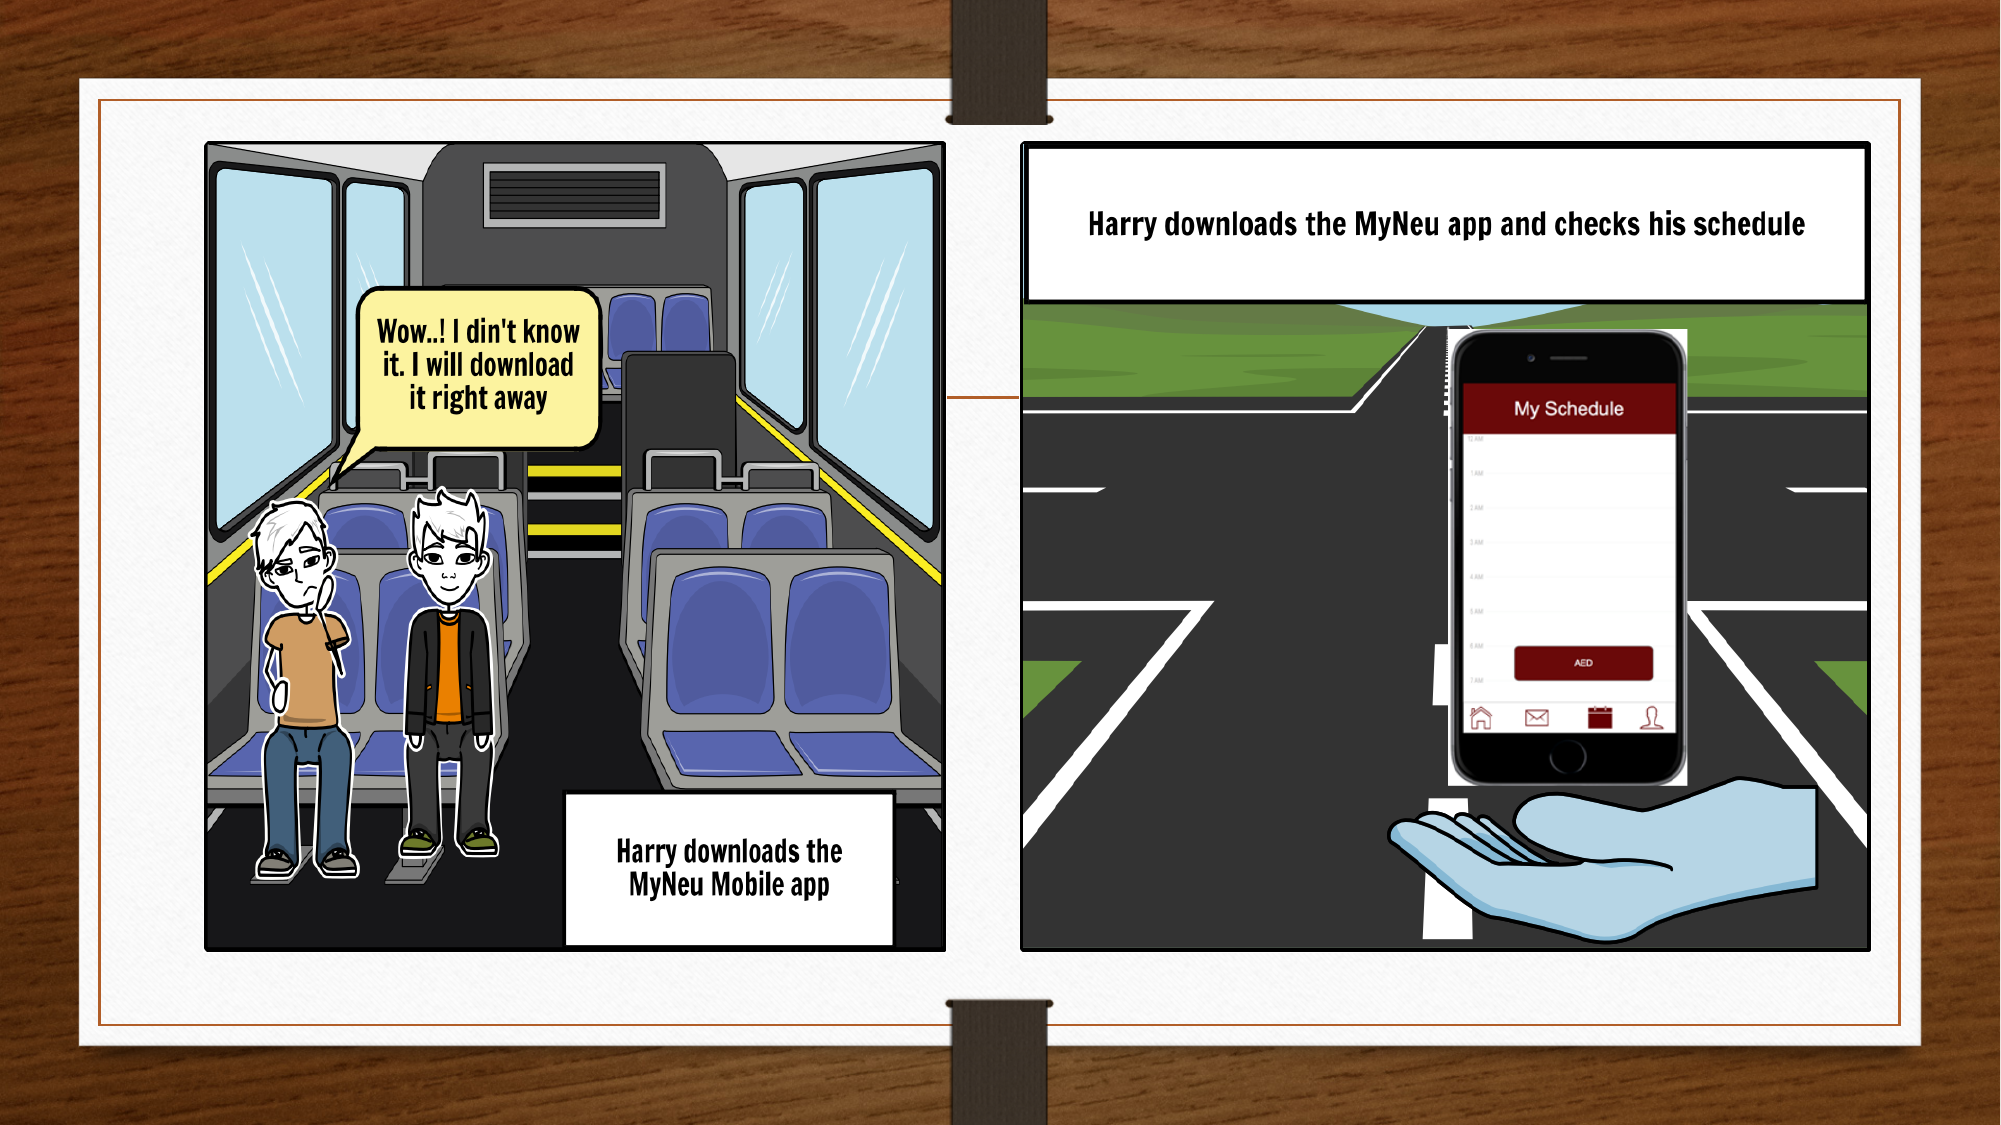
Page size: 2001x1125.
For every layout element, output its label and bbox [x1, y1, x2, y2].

picture [101, 0, 2001, 1125]
list [203, 140, 947, 953]
picture [0, 0, 948, 1125]
